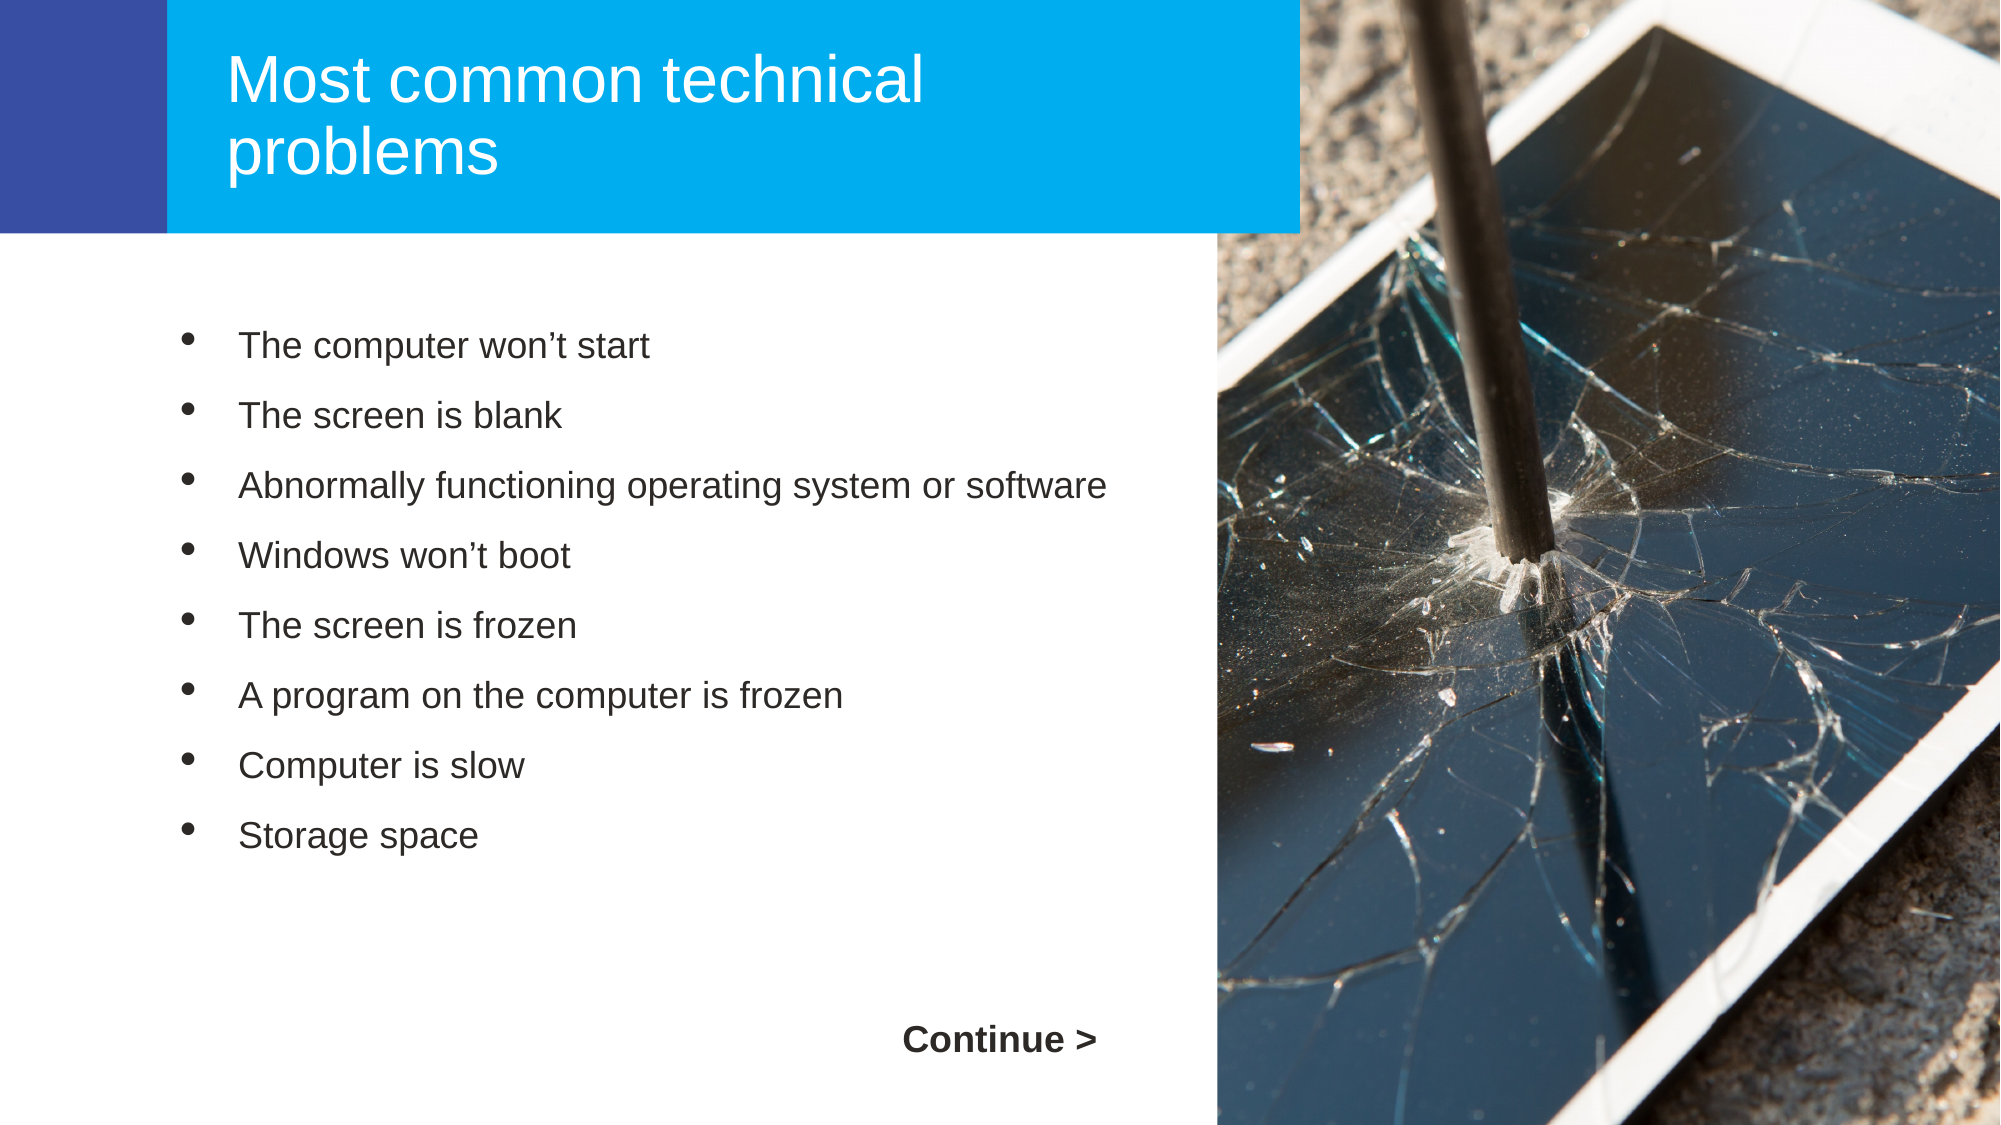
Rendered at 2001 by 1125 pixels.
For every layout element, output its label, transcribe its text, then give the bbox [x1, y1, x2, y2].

text_box The computer won’t start The screen is blank Abnormally functioning operating system or software Windows won’t boot The screen is frozen A program on the computer is frozen Computer is slow Storage space [167, 313, 1159, 812]
text_box Continue > [887, 1007, 1113, 1068]
text_box Most common technical problems [168, 0, 1217, 234]
text_box [0, 0, 168, 234]
picture [1217, 0, 2000, 1125]
